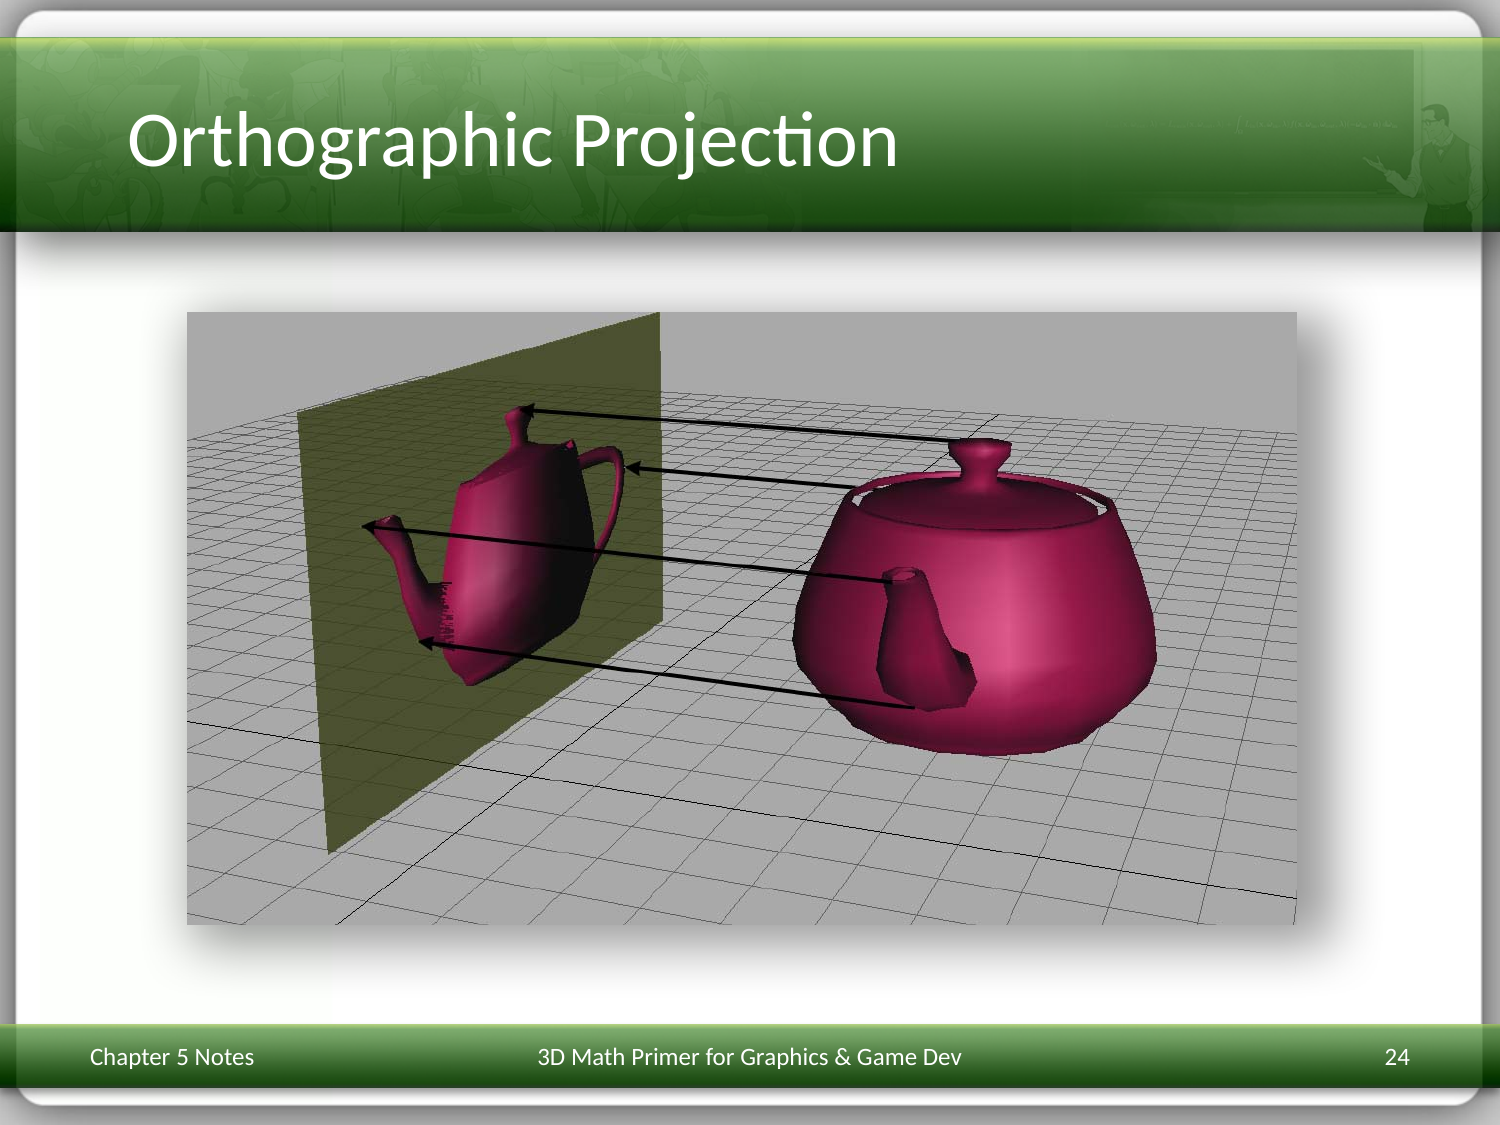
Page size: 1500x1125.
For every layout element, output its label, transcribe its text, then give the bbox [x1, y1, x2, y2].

slide_number Chapter 5 Notes [75, 1025, 425, 1085]
slide_number 24 [1074, 1025, 1425, 1085]
picture [0, 0, 1500, 1125]
title Orthographic Projection [112, 37, 1388, 233]
footer 3D Math Primer for Graphics & Game Dev [512, 1025, 988, 1085]
